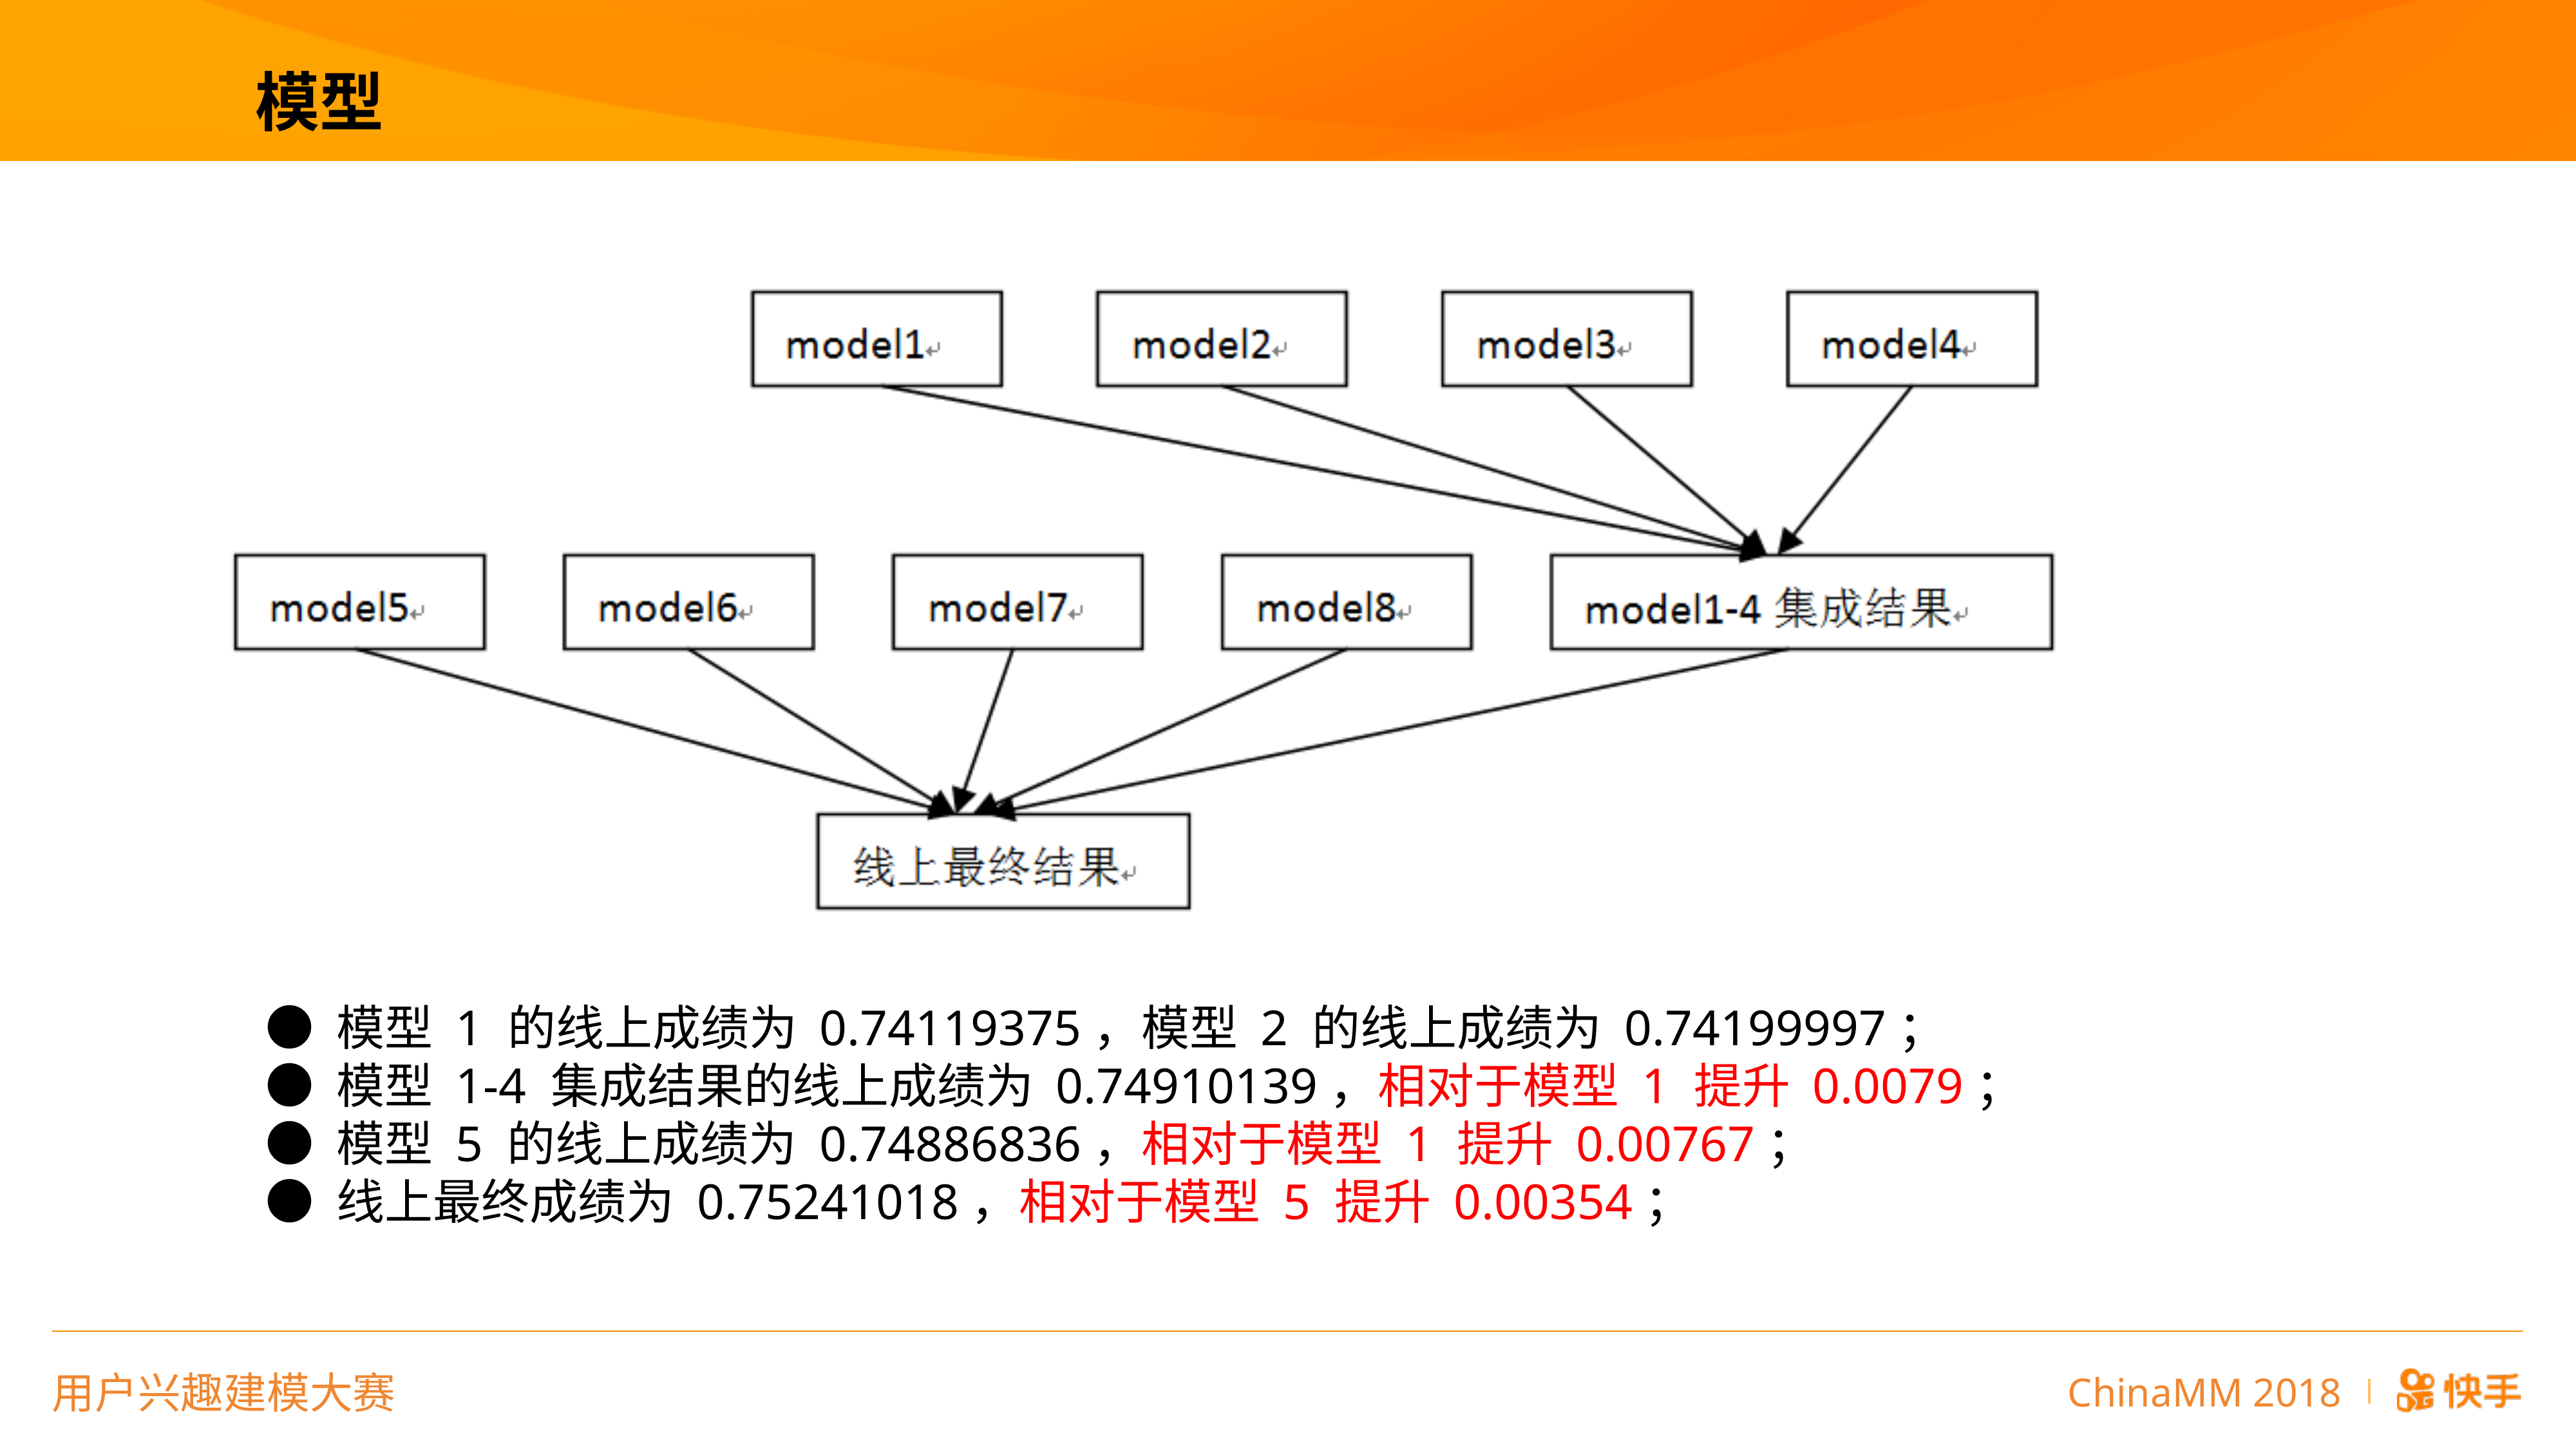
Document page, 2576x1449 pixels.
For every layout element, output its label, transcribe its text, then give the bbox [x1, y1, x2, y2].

picture [2397, 1368, 2523, 1414]
picture [213, 267, 2064, 924]
text_box ChinaMM 2018 [2060, 1360, 2350, 1423]
text_box 用户兴趣建模大赛 [44, 1358, 404, 1425]
text_box ● 模型 1 的线上成绩为 0.74119375，模型 2 的线上成绩为 0.74199997； ● 模型 1-4 集成结果的线上成绩为 0.74910139，相对于模型 1 提升 0.0079； ● 模型 5 的线上成绩为 0.74886836，相对于模型 1 提升 0.00767； ● 线上最终成绩为 0.75241018，相对于模型 5 提升 0.00354； [258, 990, 2076, 1237]
picture [0, 0, 2576, 162]
